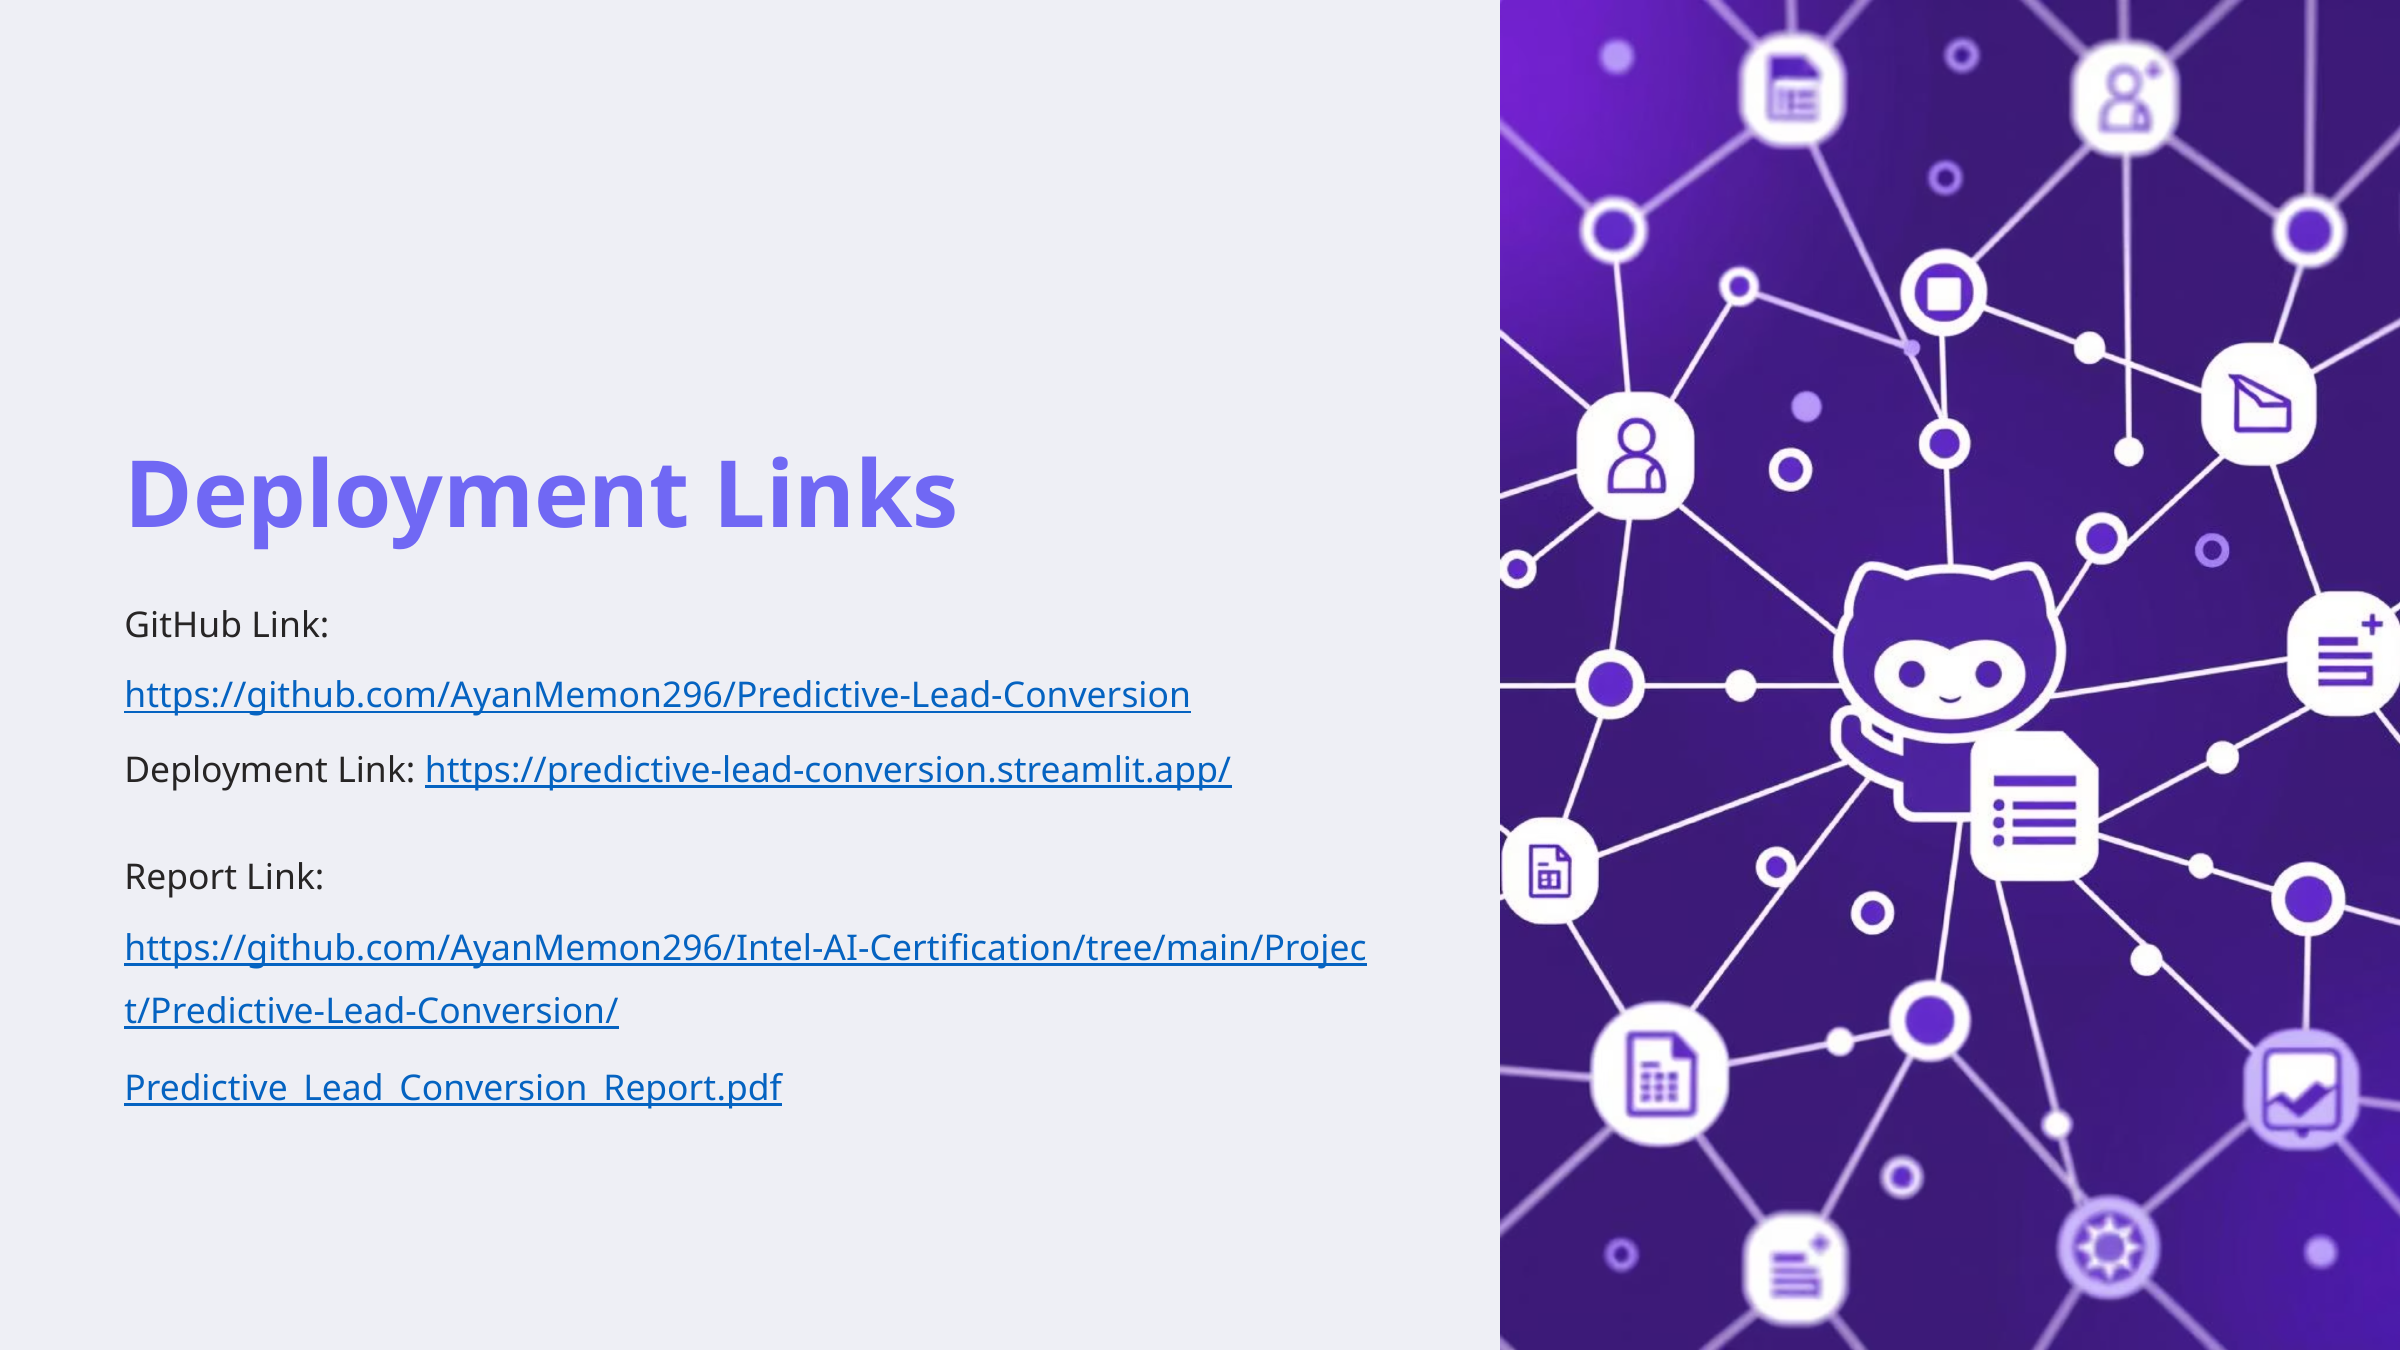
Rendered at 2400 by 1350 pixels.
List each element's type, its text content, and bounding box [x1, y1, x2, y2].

text_box GitHub Link: https://github.com/AyanMemon296/Predictive-Lead-Conversion [124, 576, 1376, 691]
picture [1499, 0, 2400, 1350]
text_box Deployment Links [124, 406, 1060, 524]
text_box Deployment Link: https://predictive-lead-conversion.streamlit.app/ [124, 718, 1376, 829]
text_box Report Link: https://github.com/AyanMemon296/Intel-AI-Certification/tree/main/Project/Predictive-Lead-Conversion/Predictive_Lead_Conversion_Report.pdf [124, 829, 1376, 943]
